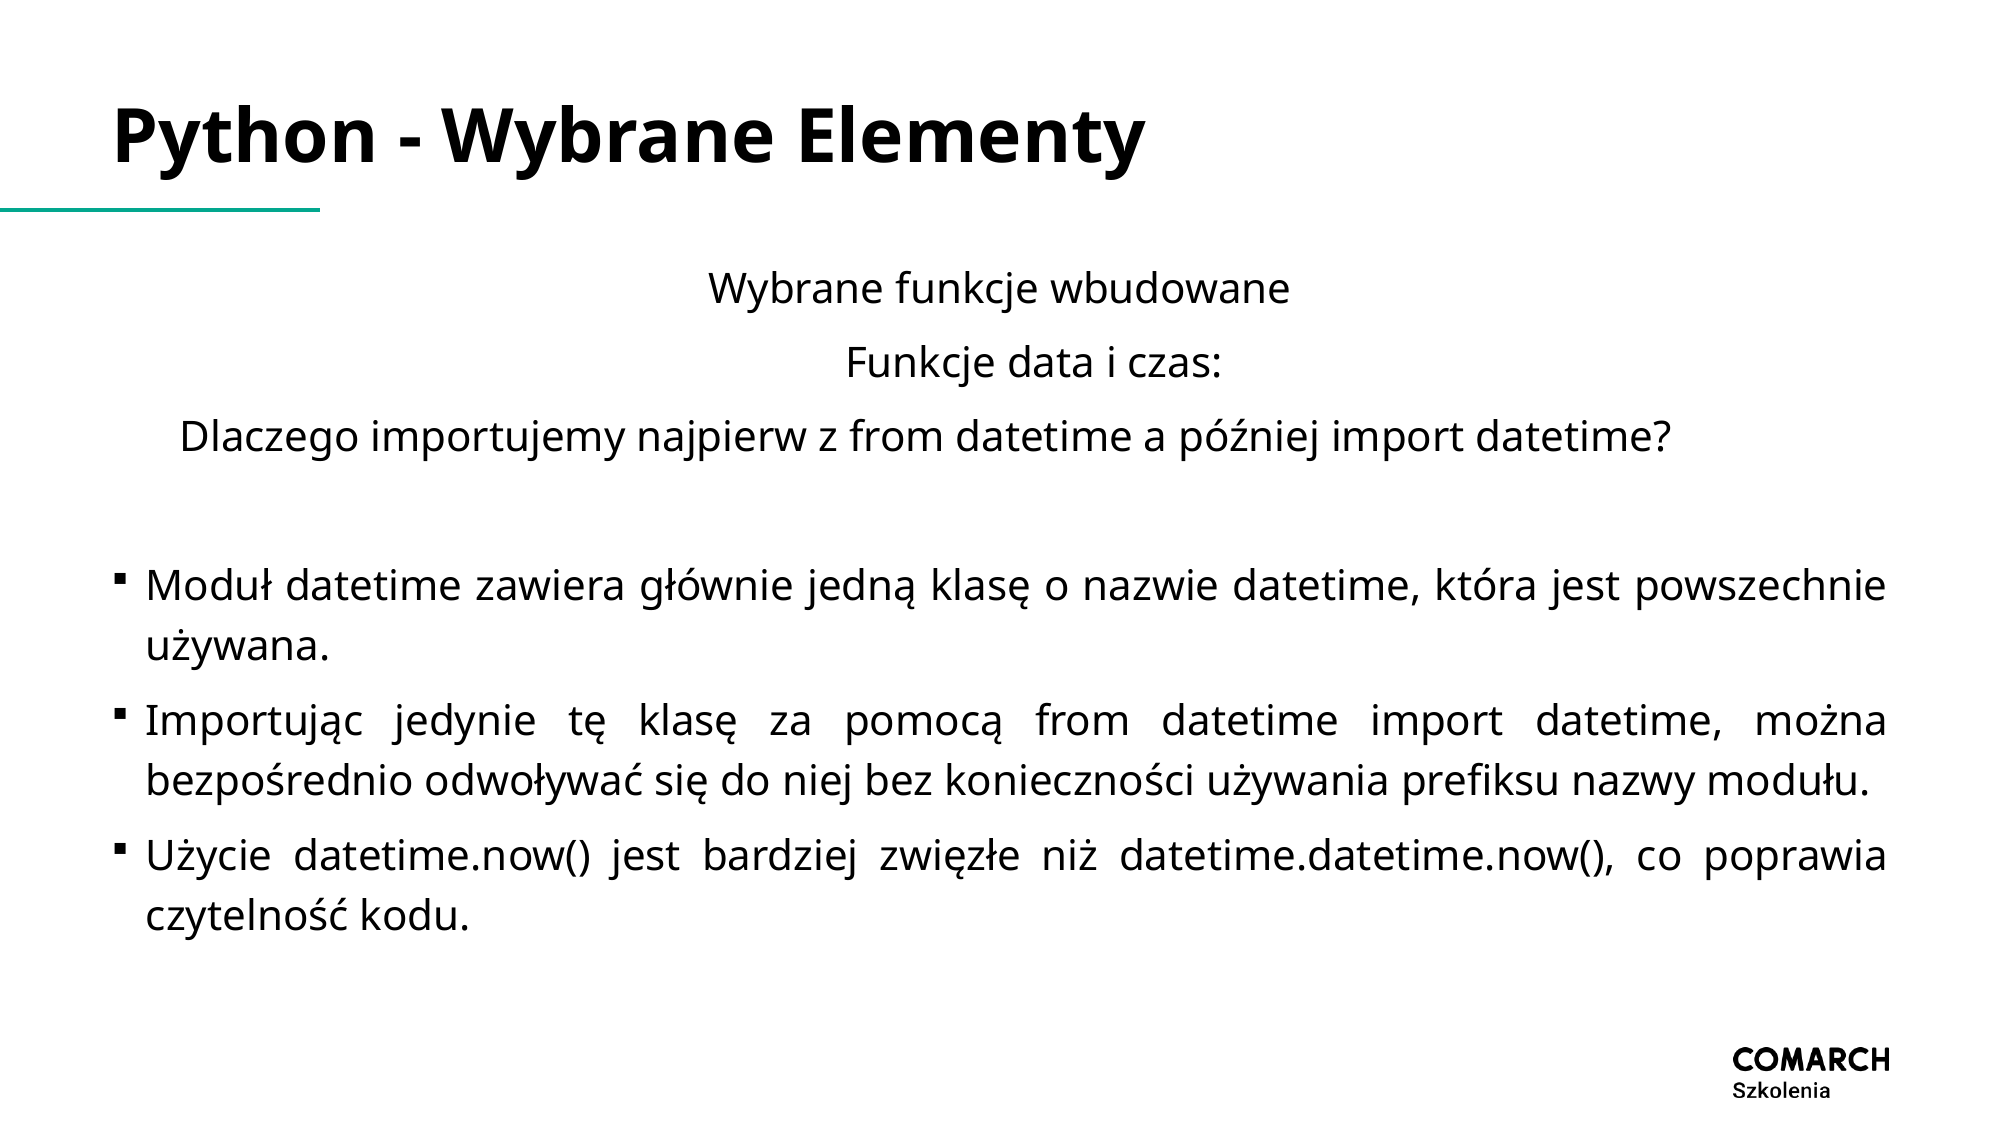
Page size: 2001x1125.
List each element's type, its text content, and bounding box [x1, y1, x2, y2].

title Python - Wybrane Elementy [111, 0, 1889, 185]
picture [1733, 1047, 1889, 1098]
list Wybrane funkcje wbudowane Funkcje data i czas: Dlaczego importujemy najpierw z from datetime a później import datetime? Moduł datetime zawiera głównie jedną klasę o nazwie datetime, która jest powszechnie używana. Importując jedynie tę klasę za pomocą from datetime import datetime, można bezpośrednio odwoływać się do niej bez konieczności używania prefiksu nazwy modułu. Użycie datetime.now() jest bardziej zwięzłe niż datetime.datetime.now(), co poprawia czytelność kodu. [111, 243, 1889, 1000]
